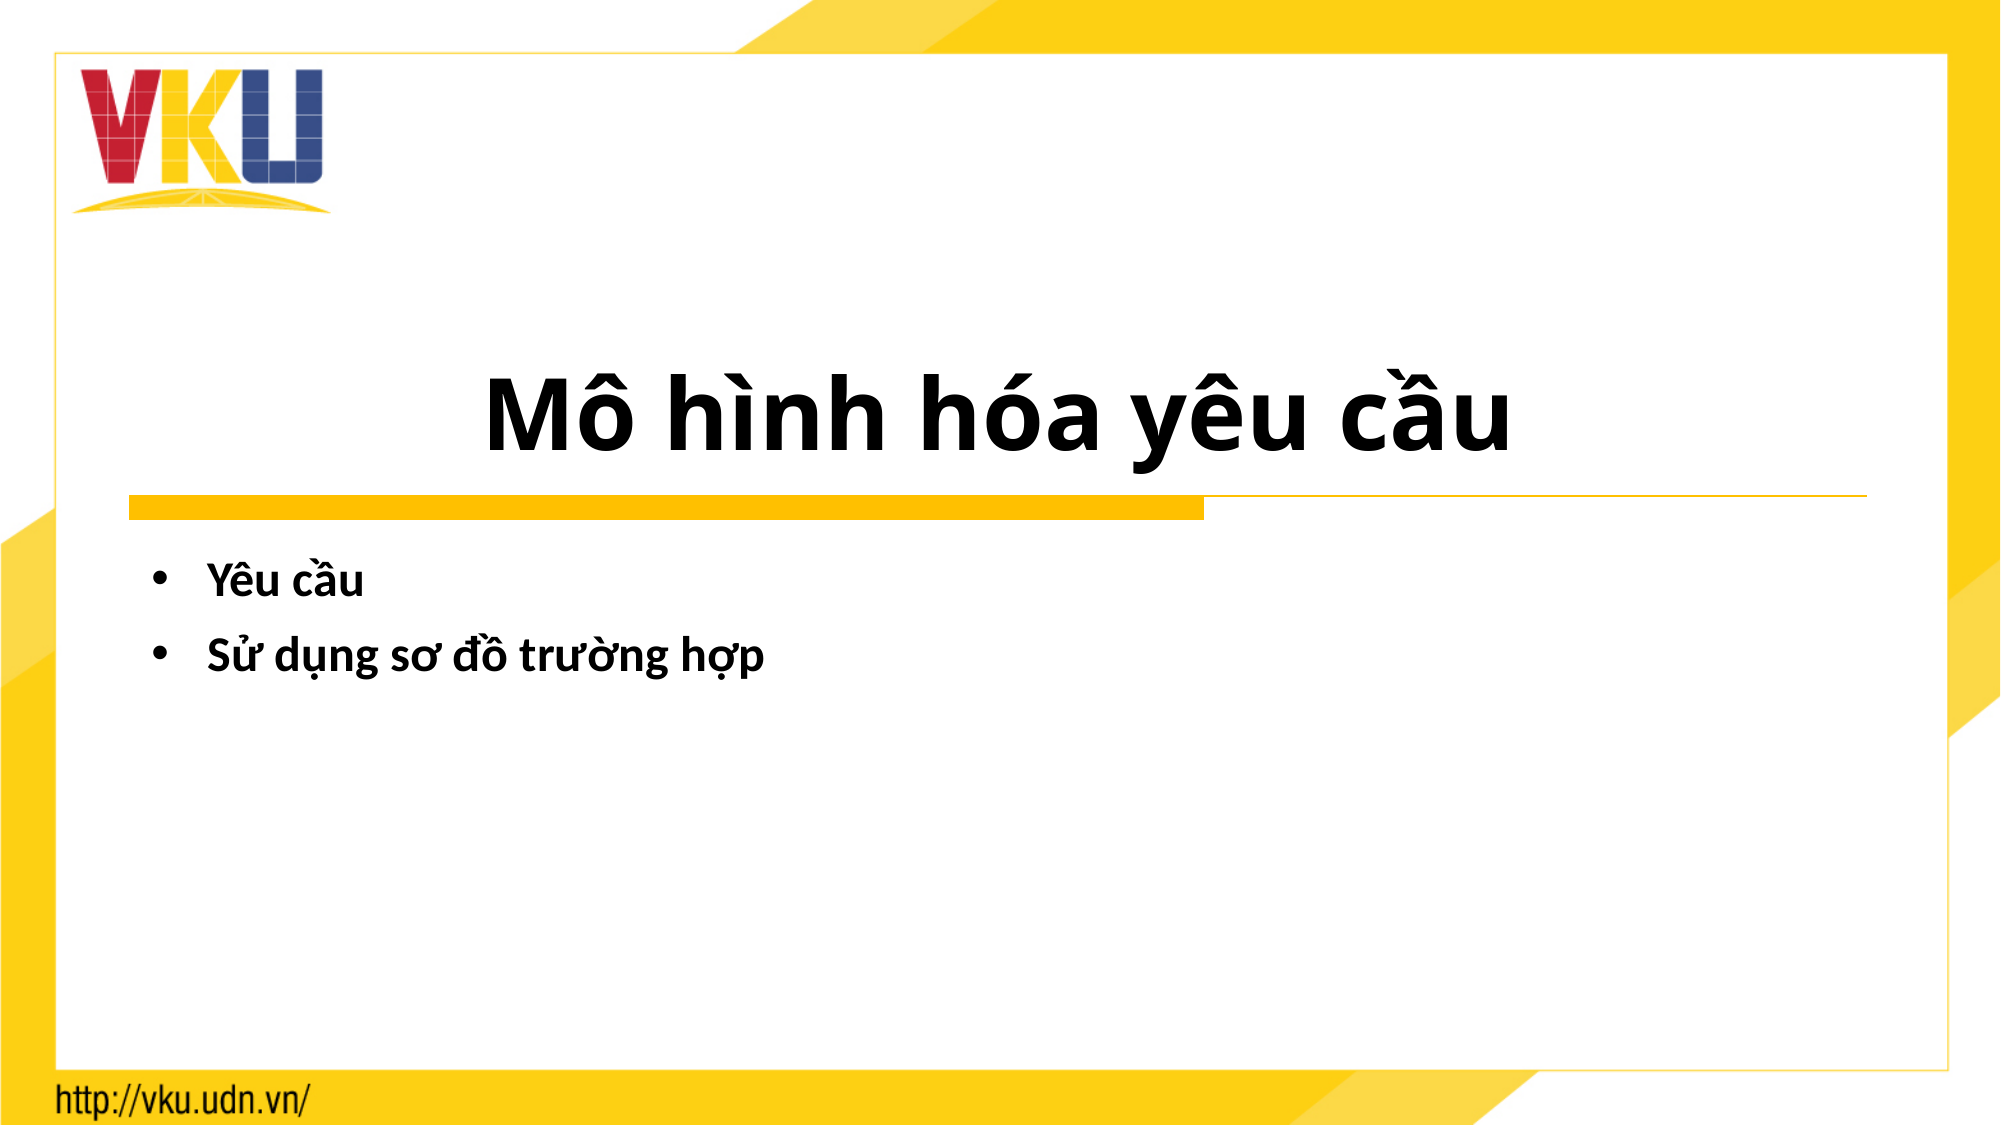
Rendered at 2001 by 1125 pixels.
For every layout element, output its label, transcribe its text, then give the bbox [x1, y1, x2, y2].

picture [0, 0, 2001, 1125]
title Mô hình hóa yêu cầu [136, 207, 1862, 480]
list Yêu cầu Sử dụng sơ đồ trường hợp [136, 545, 1862, 1067]
